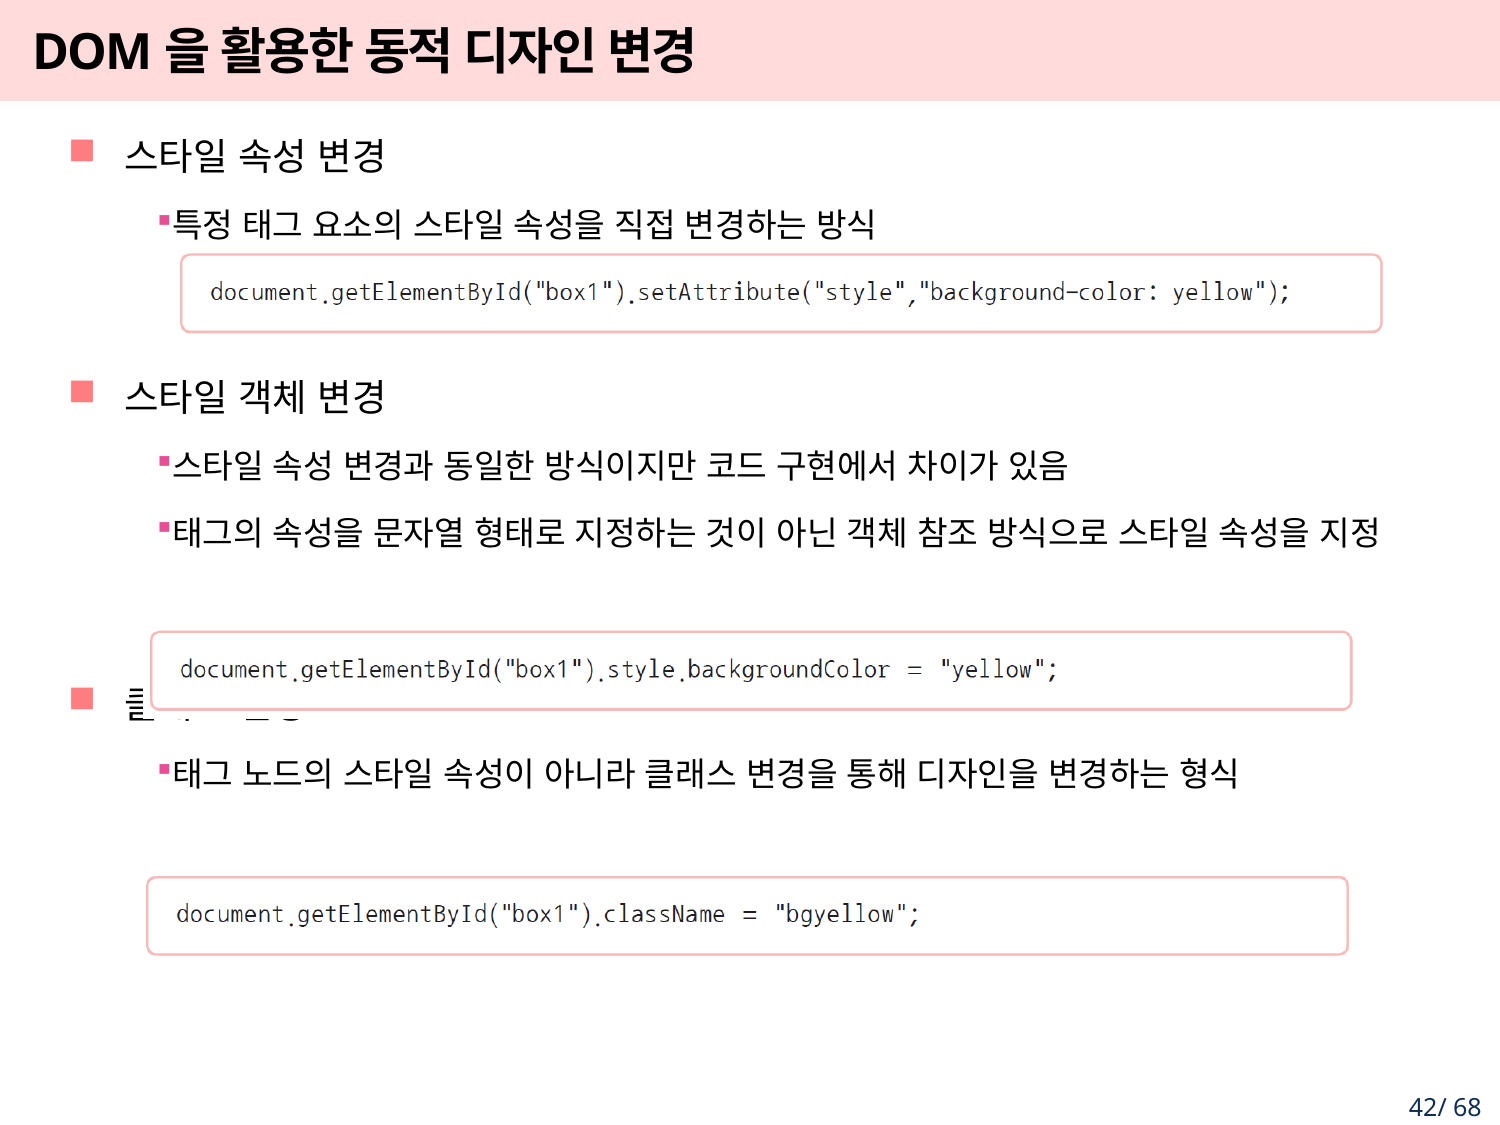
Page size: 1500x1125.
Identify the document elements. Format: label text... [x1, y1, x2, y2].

picture [144, 869, 1356, 963]
picture [143, 621, 1357, 719]
list 스타일 속성 변경 특정 태그 요소의 스타일 속성을 직접 변경하는 방식 스타일 객체 변경 스타일 속성 변경과 동일한 방식이지만 코드 구현에서 차이가 있음 태그의 속성을 문자열 형태로 지정하는 것이 아닌 객체 참조 방식으로 스타일 속성을 지정 클래스 변경 태그 노드의 스타일 속성이 아니라 클래스 변경을 통해 디자인을 변경하는 형식 [53, 125, 1425, 1005]
title DOM을 활용한 동적 디자인 변경 [17, 10, 1295, 89]
picture [170, 243, 1391, 341]
